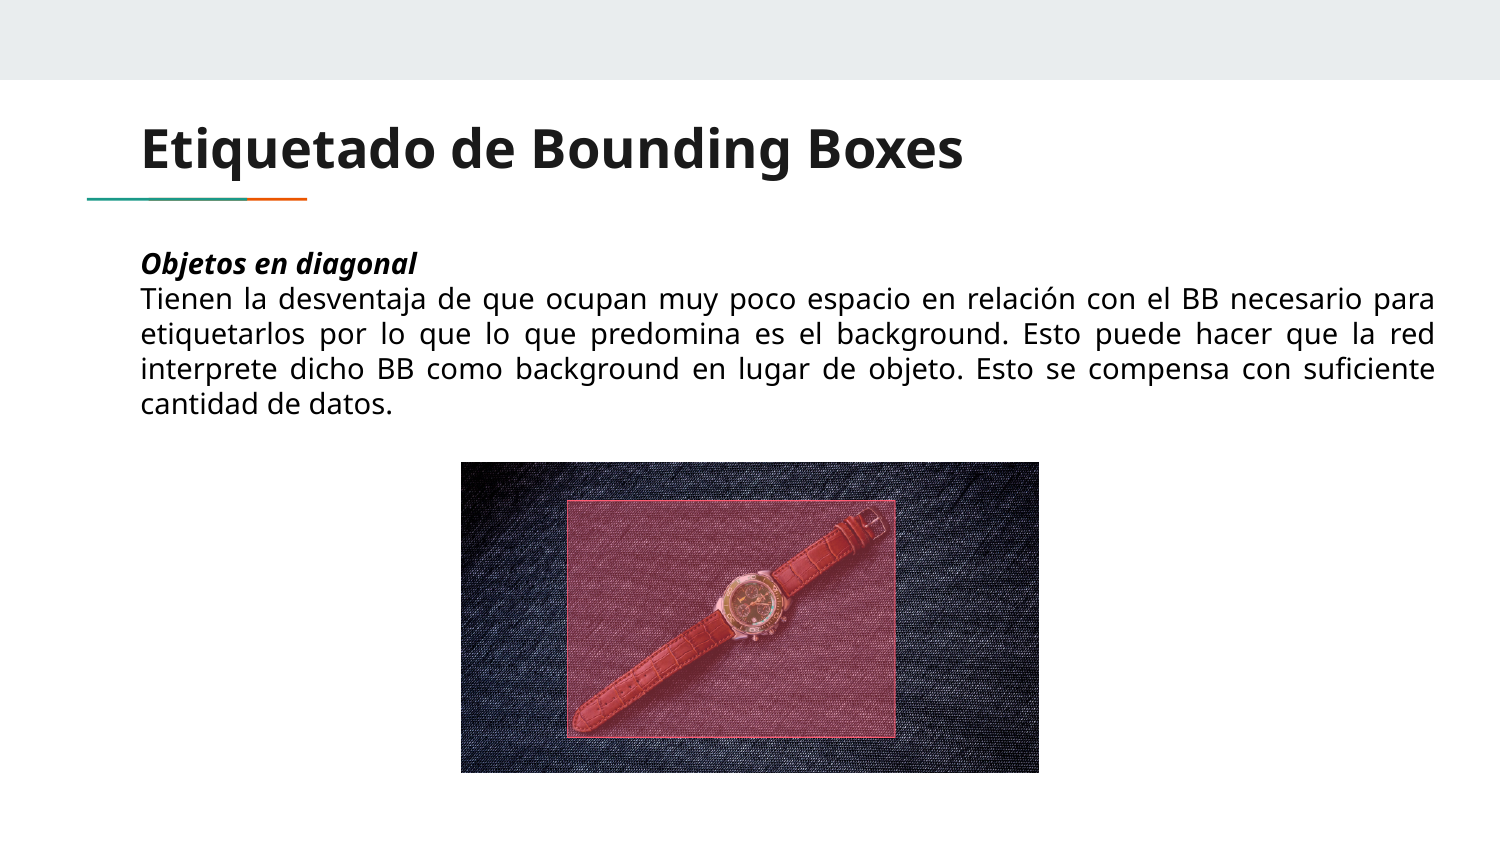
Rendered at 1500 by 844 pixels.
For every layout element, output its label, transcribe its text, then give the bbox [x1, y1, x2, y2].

text_box Objetos en diagonal Tienen la desventaja de que ocupan muy poco espacio en relación con el BB necesario para etiquetarlos por lo que lo que predomina es el background. Esto puede hacer que la red interprete dicho BB como background en lugar de objeto. Esto se compensa con suficiente cantidad de datos. [125, 230, 1452, 436]
picture [461, 462, 1039, 773]
title Etiquetado de Bounding Boxes [125, 99, 1478, 187]
